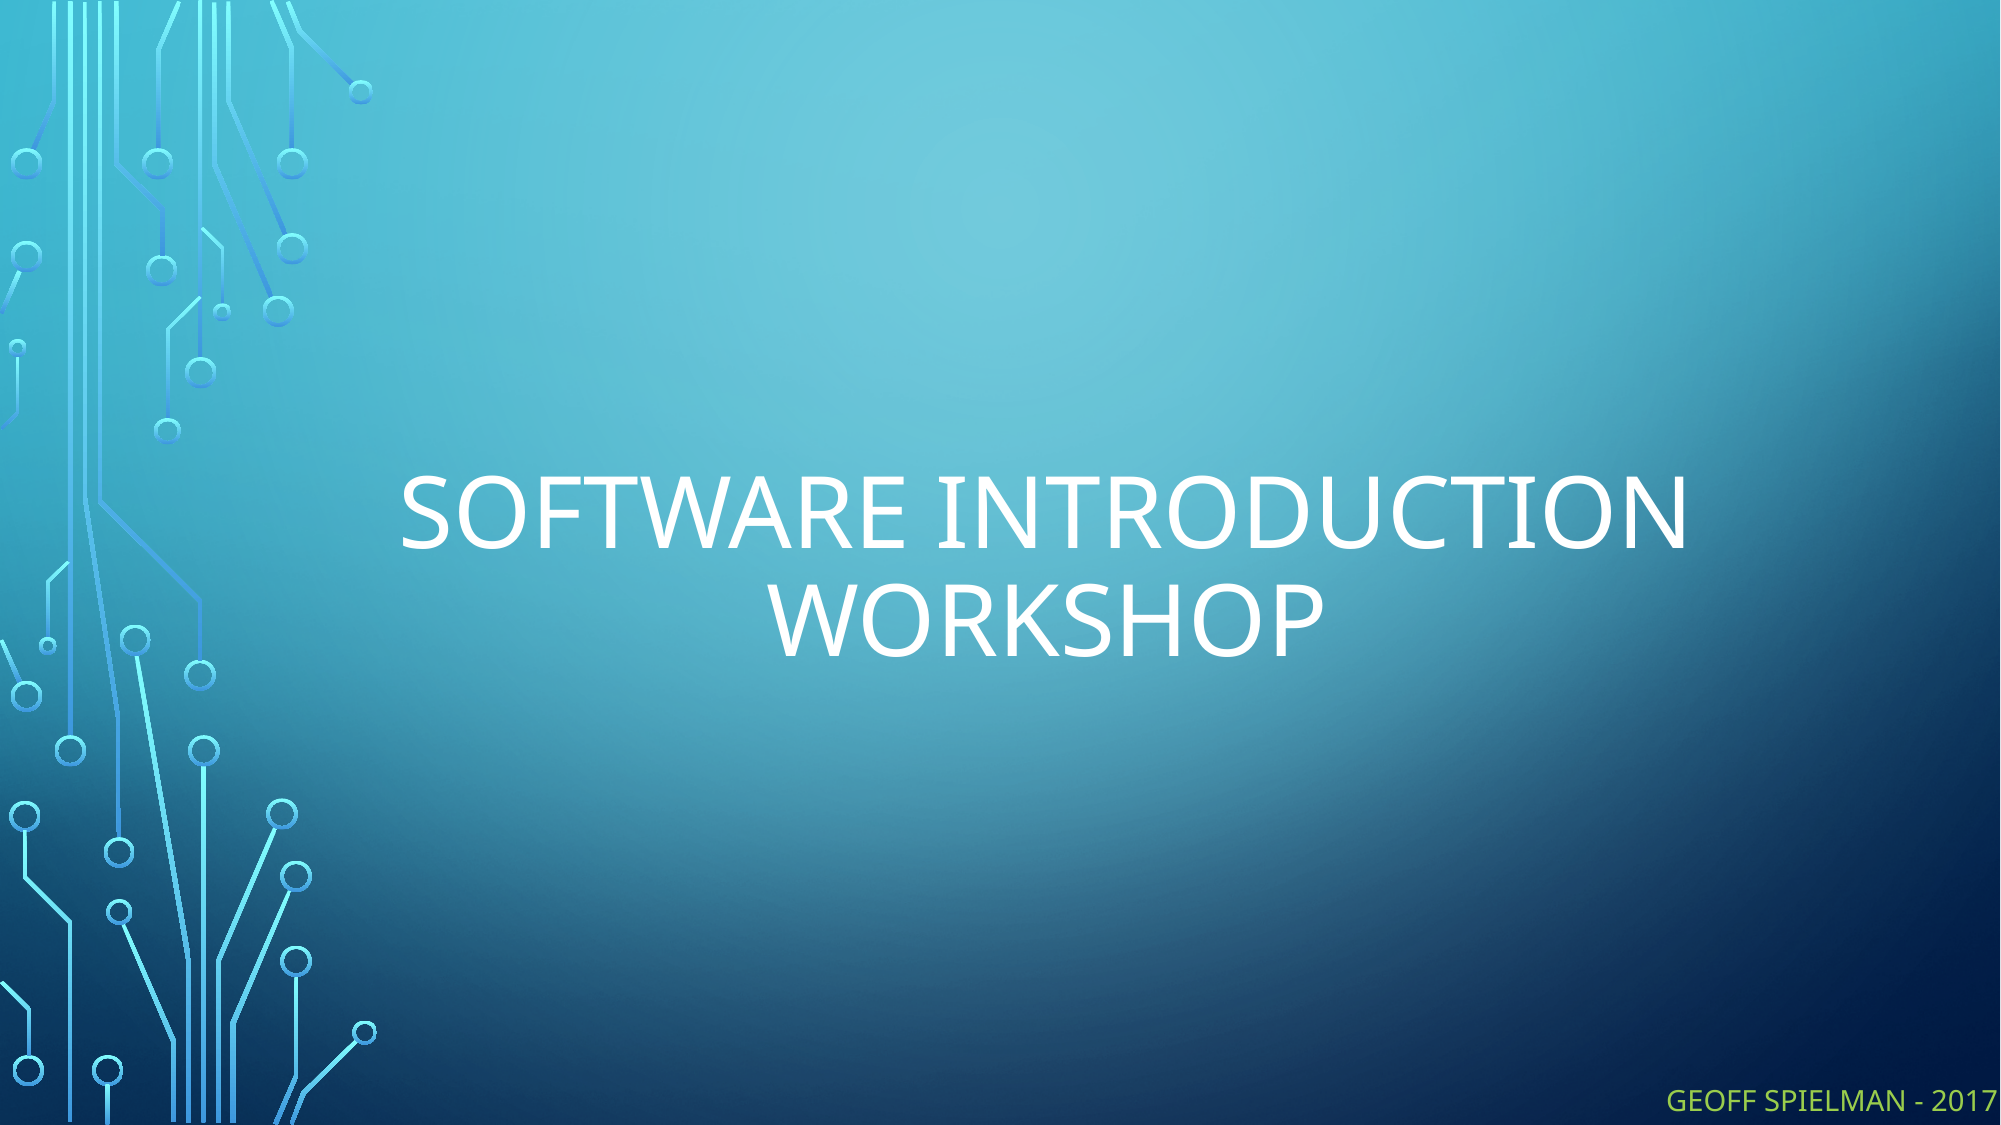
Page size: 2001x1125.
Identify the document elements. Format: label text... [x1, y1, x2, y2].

title Software Introduction Workshop [325, 293, 1768, 686]
text_box Geoff Spielman - 2017 [1565, 1066, 2000, 1125]
